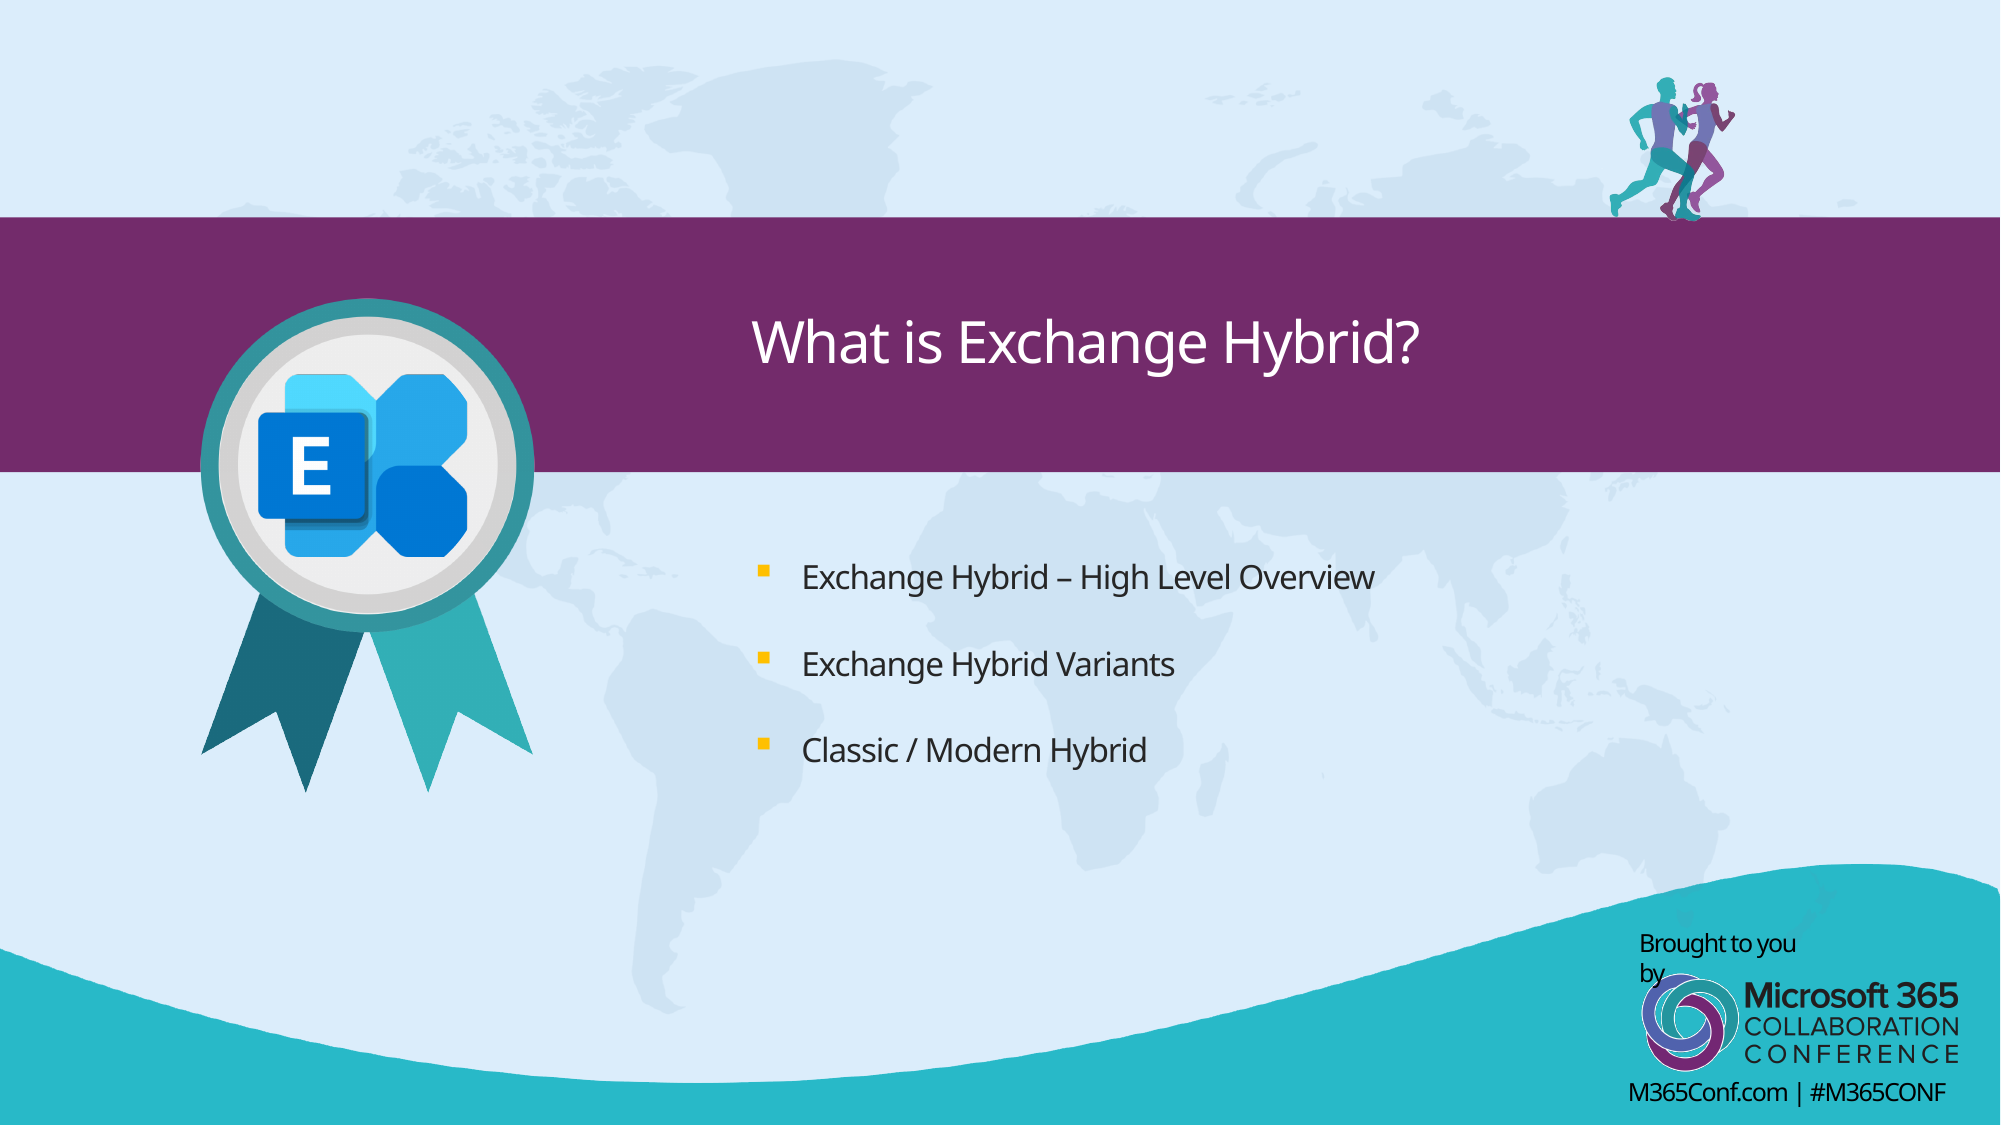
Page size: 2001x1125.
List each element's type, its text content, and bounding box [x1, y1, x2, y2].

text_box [1638, 927, 1958, 1107]
title What is Exchange Hybrid? [736, 291, 1910, 398]
list Exchange Hybrid – High Level Overview Exchange Hybrid Variants Classic / Modern Hybrid [739, 509, 1914, 995]
picture [0, 0, 2001, 1125]
